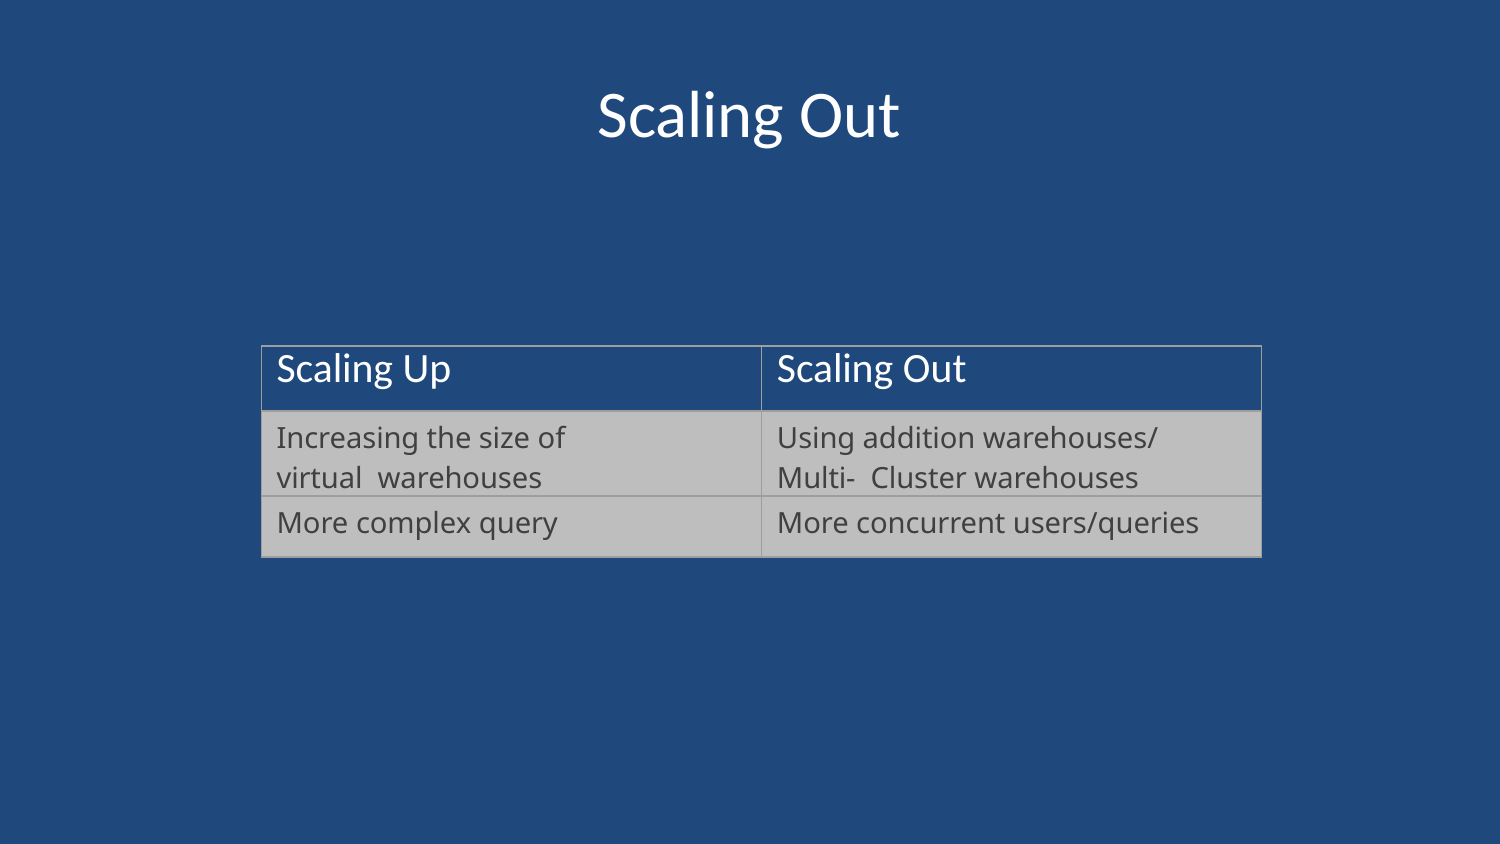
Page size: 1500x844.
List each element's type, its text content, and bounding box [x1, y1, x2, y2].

table_header Scaling Out [762, 347, 1261, 410]
table_cell Increasing the size of virtual warehouses [262, 412, 761, 495]
table_cell More complex query [262, 497, 761, 556]
table_header Scaling Up [262, 347, 761, 410]
title Scaling Out [595, 68, 905, 212]
table_cell Using addition warehouses/ Multi- Cluster warehouses [762, 412, 1261, 495]
table_cell More concurrent users/queries [762, 497, 1261, 556]
